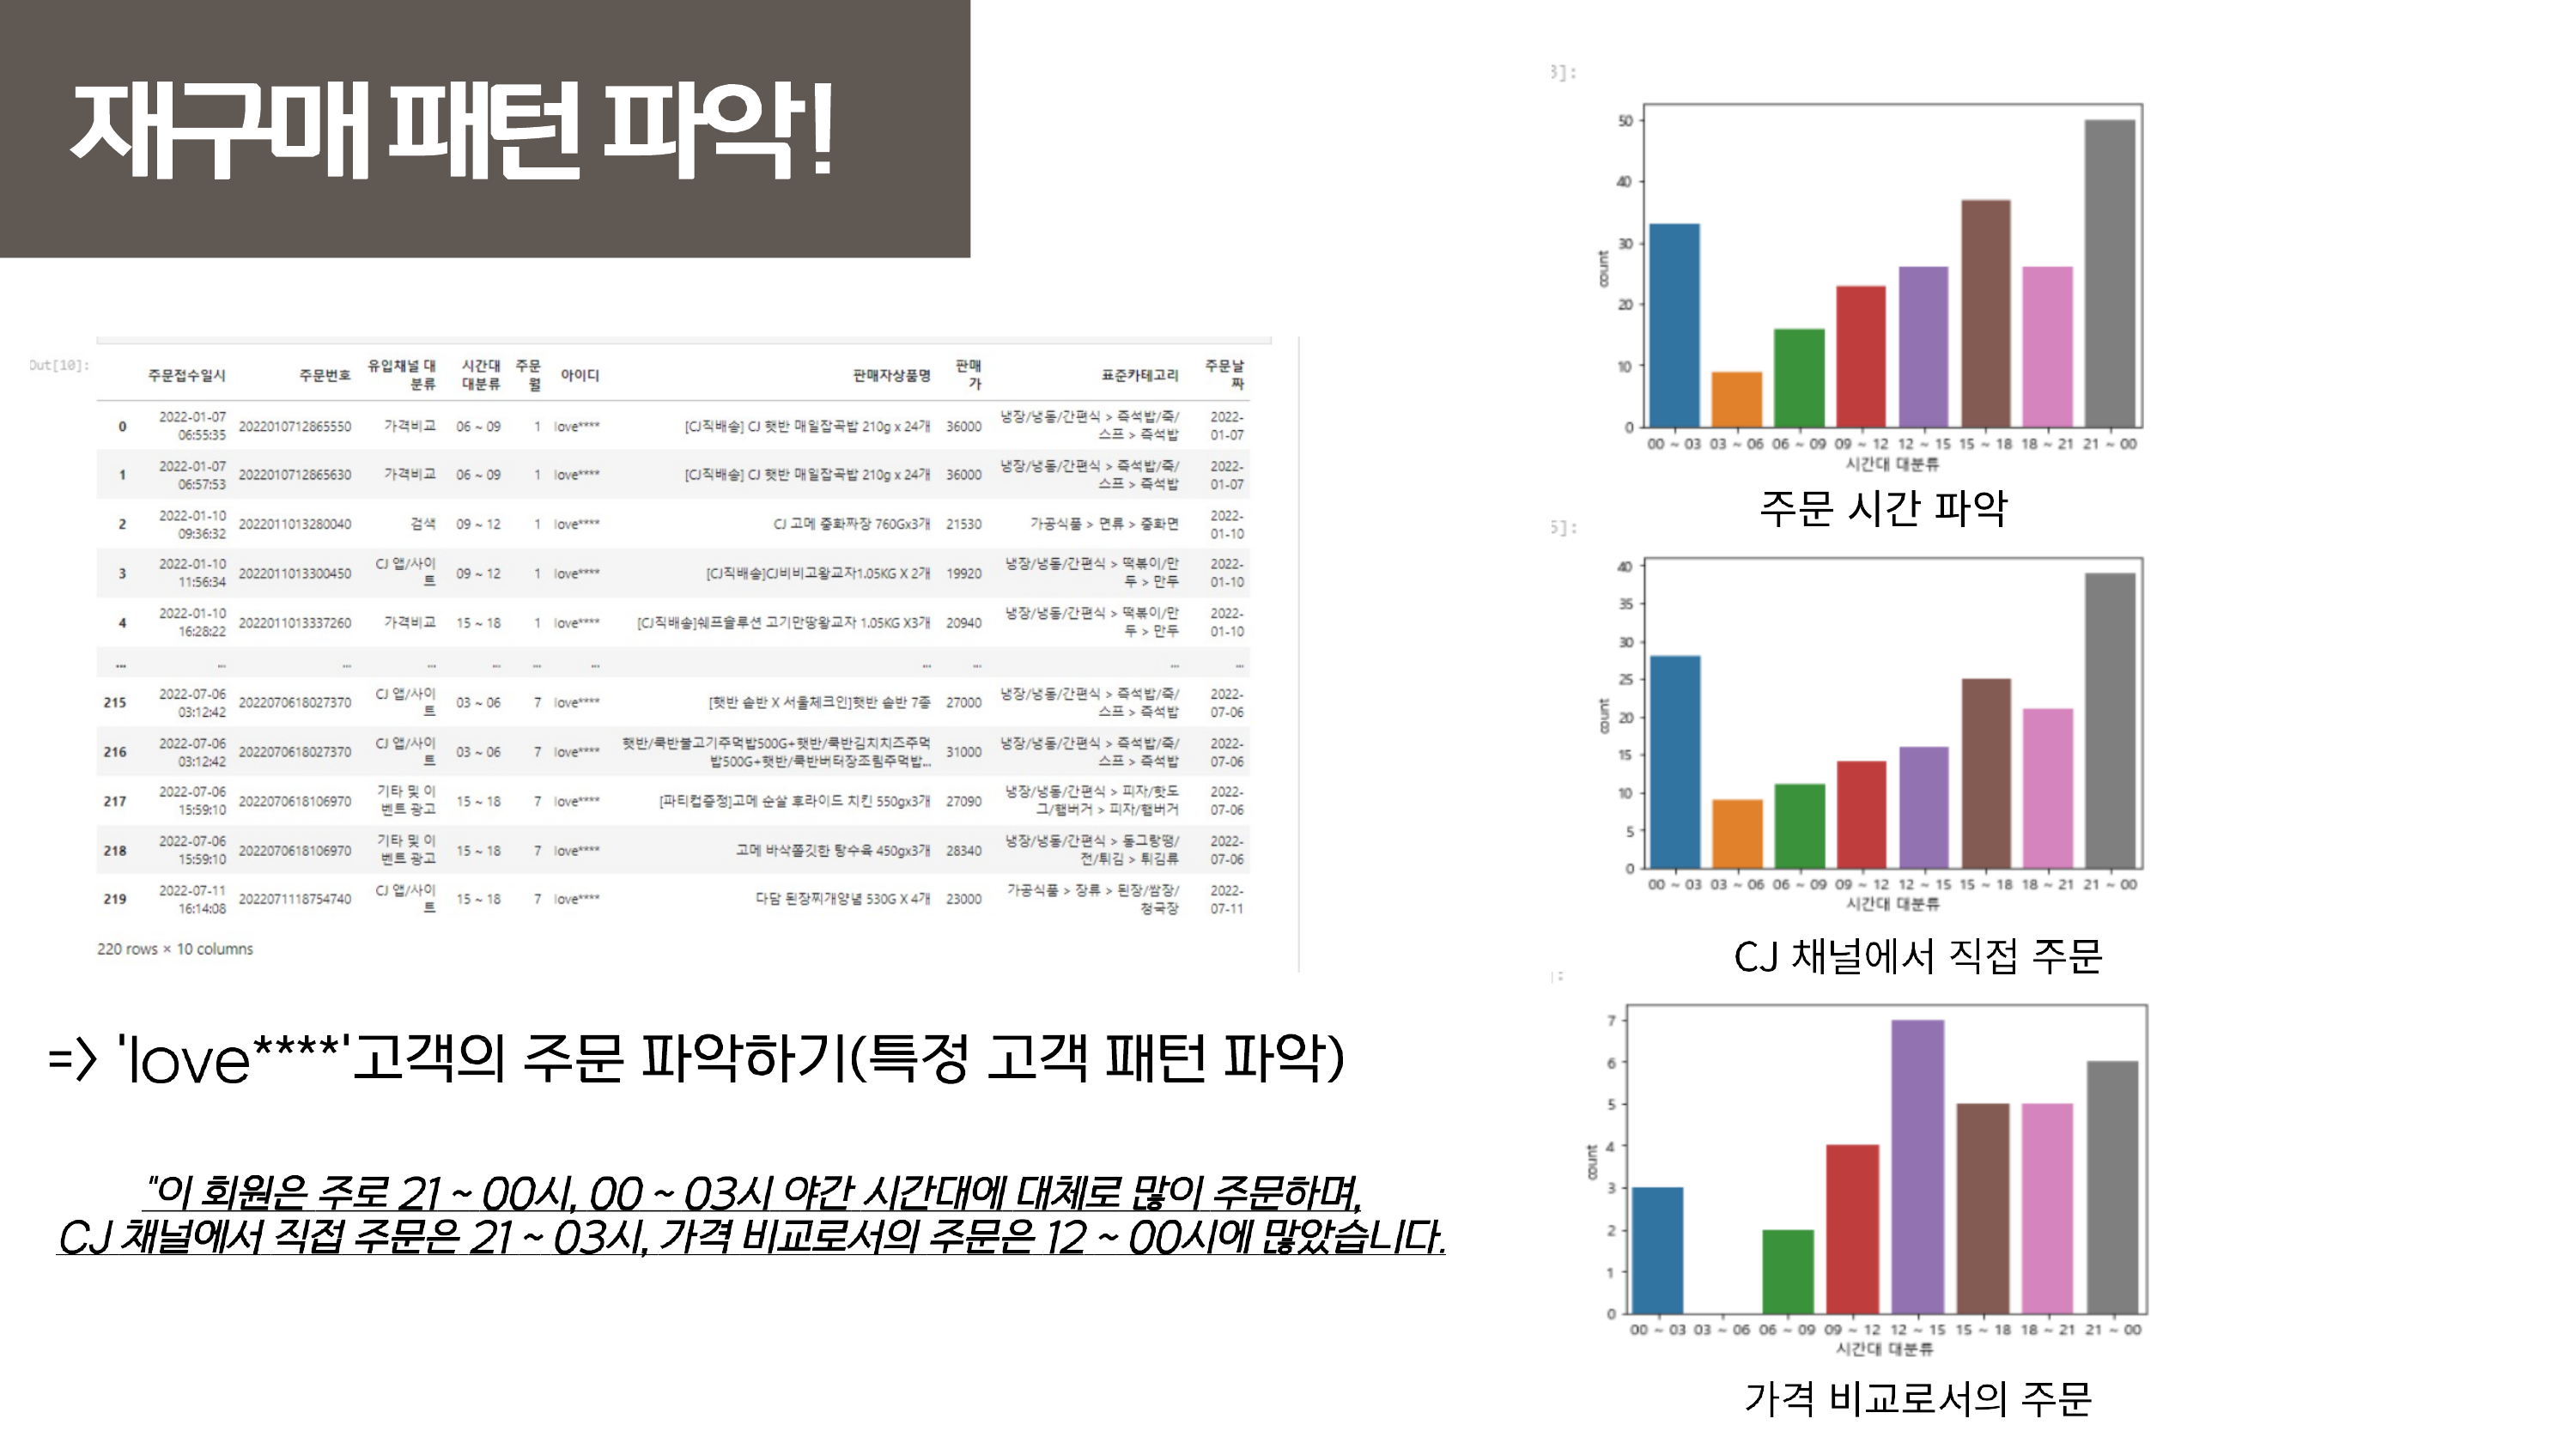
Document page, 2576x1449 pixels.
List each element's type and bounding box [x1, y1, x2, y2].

text_box [490, 84, 556, 140]
text_box [1224, 1035, 1256, 1076]
text_box [1327, 1035, 1343, 1082]
text_box [837, 1034, 843, 1082]
text_box [410, 1064, 453, 1082]
text_box [327, 82, 368, 179]
text_box [921, 1034, 955, 1063]
text_box [2074, 963, 2078, 970]
text_box [678, 82, 762, 179]
text_box [730, 1034, 744, 1063]
text_box [1911, 490, 1921, 518]
text_box [605, 86, 676, 156]
text_box [748, 1049, 775, 1076]
picture [1552, 492, 2145, 913]
text_box [526, 1034, 570, 1060]
text_box [1746, 1380, 1813, 1417]
text_box [576, 1059, 624, 1072]
text_box [503, 147, 580, 179]
text_box [2059, 1399, 2092, 1410]
text_box [697, 1064, 736, 1082]
text_box [580, 1067, 620, 1082]
text_box [782, 1034, 796, 1082]
text_box [76, 1036, 97, 1082]
text_box [1832, 1384, 1849, 1409]
text_box [1875, 489, 1880, 518]
picture [2022, 1383, 2056, 1417]
text_box [450, 82, 489, 179]
text_box [1960, 490, 1971, 518]
text_box [642, 1035, 674, 1076]
text_box [988, 1052, 1036, 1078]
text_box [49, 1051, 72, 1056]
text_box [874, 1034, 914, 1055]
text_box [799, 1035, 828, 1076]
text_box [695, 1034, 723, 1060]
text_box [119, 1034, 125, 1046]
text_box [435, 1034, 453, 1063]
text_box [716, 142, 791, 179]
text_box [1070, 1034, 1086, 1063]
text_box [143, 1034, 349, 1083]
text_box [1188, 1034, 1204, 1070]
text_box [1886, 493, 1906, 513]
text_box [580, 1034, 620, 1055]
text_box [1974, 492, 1994, 510]
text_box [1279, 1064, 1318, 1082]
text_box [544, 82, 578, 154]
text_box [359, 1035, 398, 1065]
text_box [936, 1061, 966, 1084]
picture [56, 1174, 1446, 1258]
text_box [1136, 1034, 1152, 1082]
text_box [1735, 941, 1777, 973]
text_box [1999, 490, 2008, 512]
picture [1975, 1380, 2005, 1417]
picture [29, 336, 1300, 973]
text_box [816, 161, 830, 174]
text_box [951, 1034, 967, 1061]
text_box [458, 1070, 495, 1076]
picture [1552, 938, 2150, 1359]
text_box [1902, 1380, 1969, 1417]
text_box [354, 1052, 403, 1078]
text_box [775, 82, 805, 138]
text_box [1160, 1034, 1188, 1061]
text_box [1040, 1034, 1065, 1063]
text_box [406, 1034, 431, 1063]
text_box [131, 1035, 137, 1082]
text_box [2074, 940, 2099, 953]
text_box [2063, 1383, 2087, 1396]
text_box [460, 1034, 492, 1065]
picture [1866, 1385, 1899, 1412]
text_box [524, 1064, 572, 1082]
text_box [389, 86, 447, 156]
text_box [1044, 1064, 1086, 1082]
text_box [874, 1066, 914, 1082]
text_box [1849, 493, 1872, 518]
text_box [678, 1034, 692, 1082]
picture [1552, 64, 2144, 474]
text_box [1803, 491, 1829, 505]
text_box [852, 1035, 867, 1082]
text_box [2063, 1405, 2088, 1416]
text_box [1800, 508, 1833, 518]
text_box [49, 1062, 72, 1067]
text_box [1277, 1034, 1305, 1060]
text_box [1866, 938, 1932, 975]
text_box [746, 1042, 777, 1047]
text_box [870, 1058, 918, 1063]
text_box [993, 1035, 1032, 1065]
text_box [497, 1034, 503, 1082]
text_box [1106, 1035, 1134, 1076]
text_box [1312, 1034, 1326, 1063]
text_box [1978, 513, 2003, 518]
text_box [1261, 1034, 1274, 1082]
text_box [752, 1035, 770, 1040]
text_box [2069, 956, 2103, 967]
text_box [1935, 494, 1959, 518]
text_box [70, 82, 320, 179]
text_box [1163, 1065, 1205, 1082]
text_box [1856, 1381, 1859, 1417]
text_box [815, 83, 831, 153]
